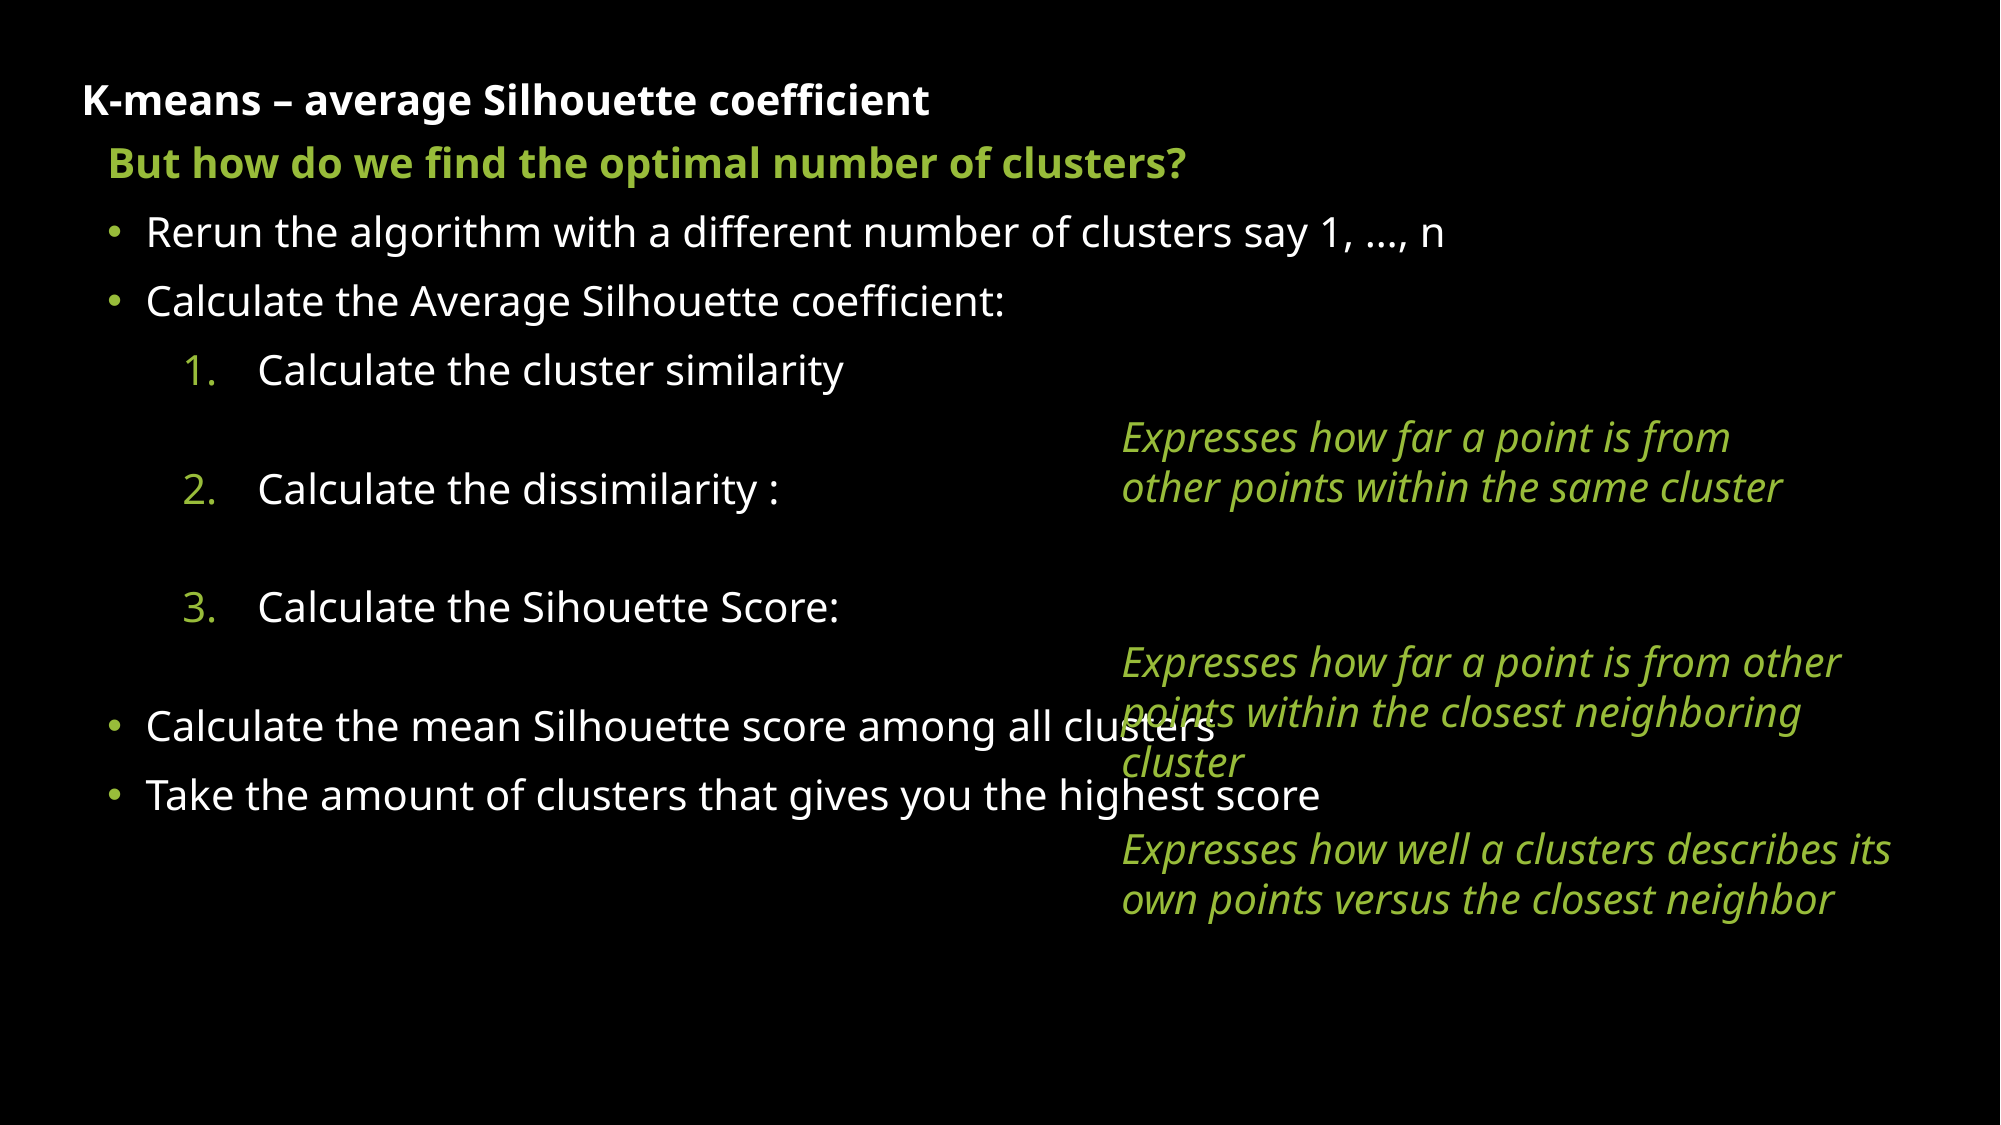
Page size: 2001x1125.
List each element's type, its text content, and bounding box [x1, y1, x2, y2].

text_box Expresses how far a point is from other points within the same cluster [1106, 403, 1820, 519]
text_box Expresses how far a point is from other points within the closest neighboring cluster [1106, 628, 1938, 794]
text_box Expresses how well a clusters describes its own points versus the closest neighbor [1106, 815, 1938, 930]
text_box K-means – average Silhouette coefficient [66, 66, 1867, 138]
